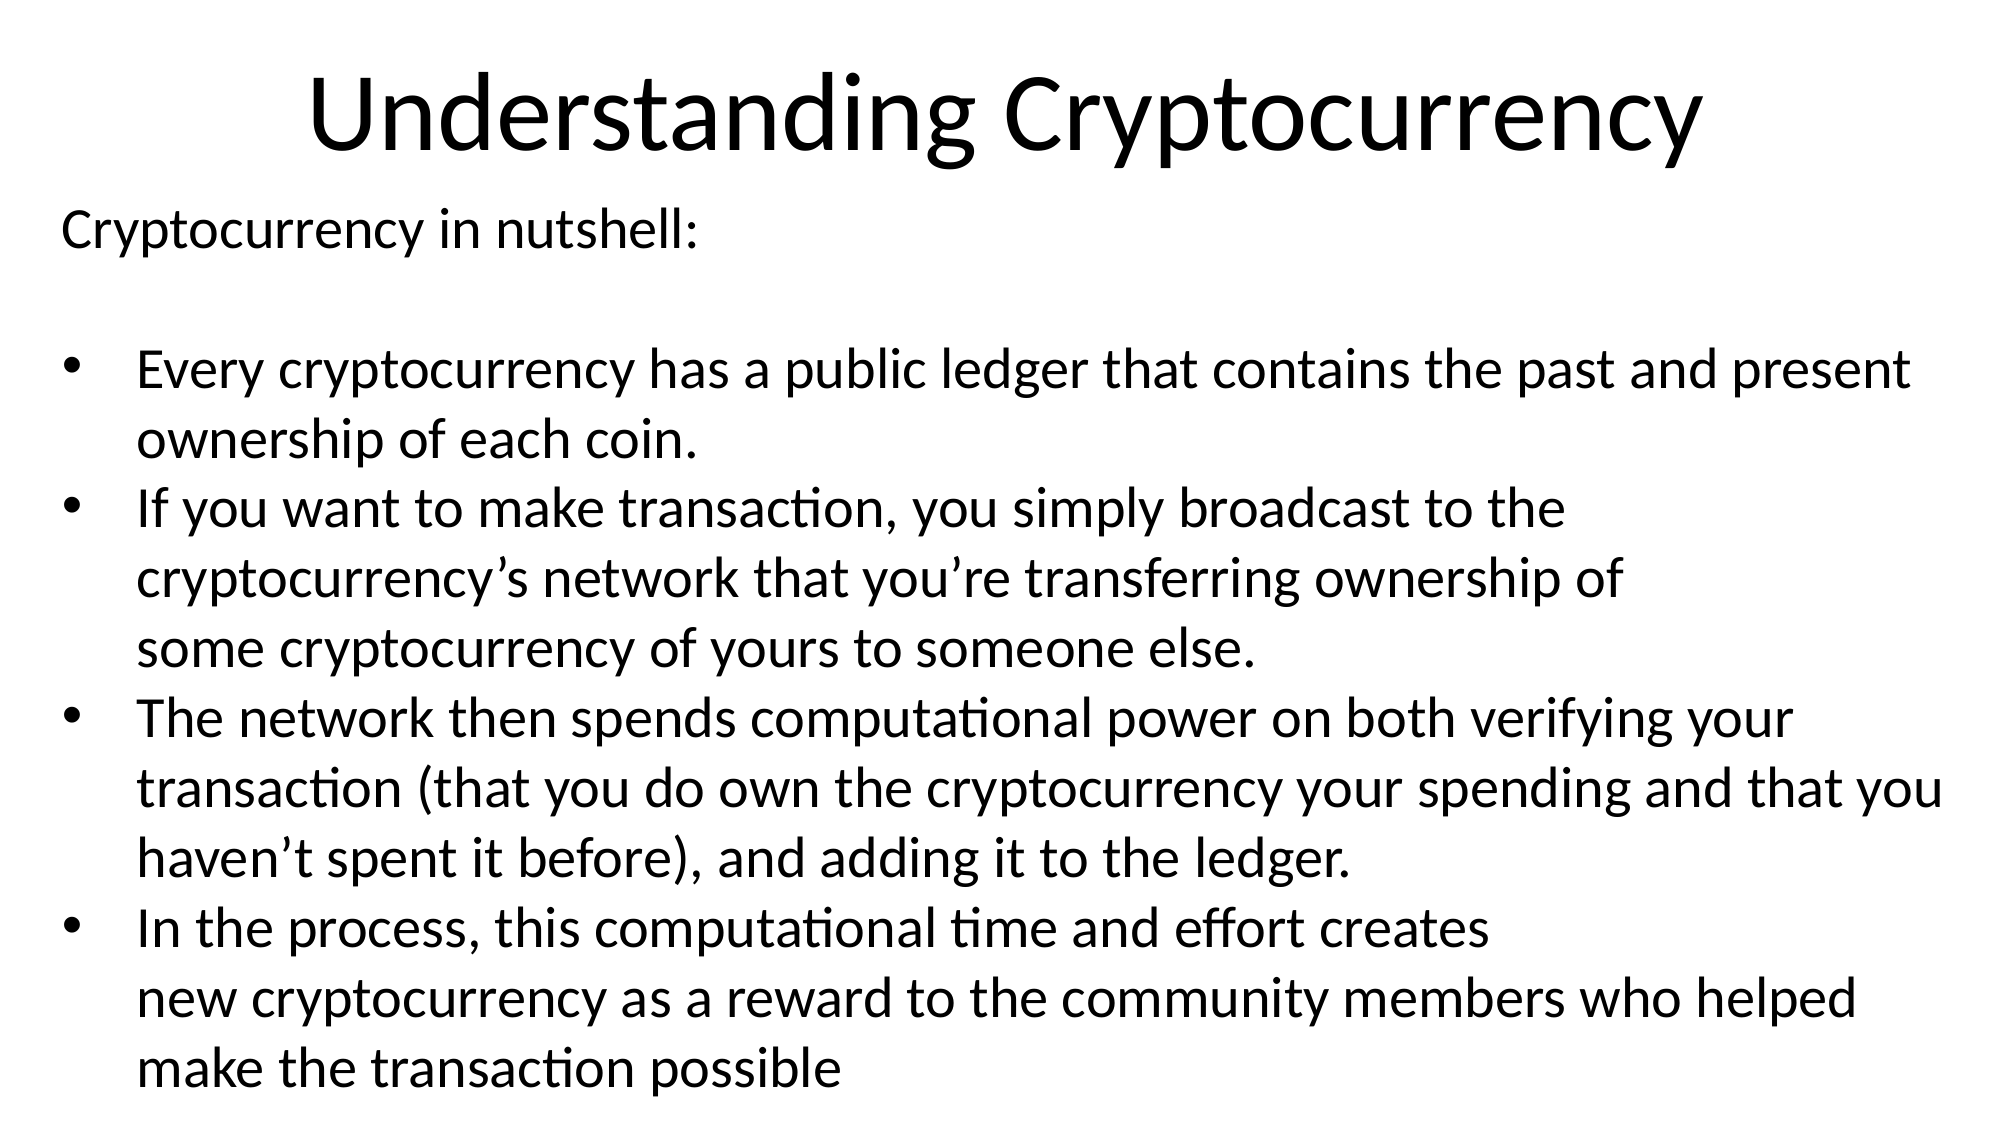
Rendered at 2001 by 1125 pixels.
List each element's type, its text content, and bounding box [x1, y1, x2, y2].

text_box Understanding Cryptocurrency [290, 30, 1721, 181]
text_box Cryptocurrency in nutshell: Every cryptocurrency has a public ledger that contains the past and present ownership of each coin. If you want to make transaction, you simply broadcast to the cryptocurrency’s network that you’re transferring ownership of some cryptocurrency of yours to someone else. The network then spends computational power on both verifying your transaction (that you do own the cryptocurrency your spending and that you haven’t spent it before), and adding it to the ledger. In the process, this computational time and effort creates new cryptocurrency as a reward to the community members who helped make the transaction possible [47, 182, 1965, 1125]
